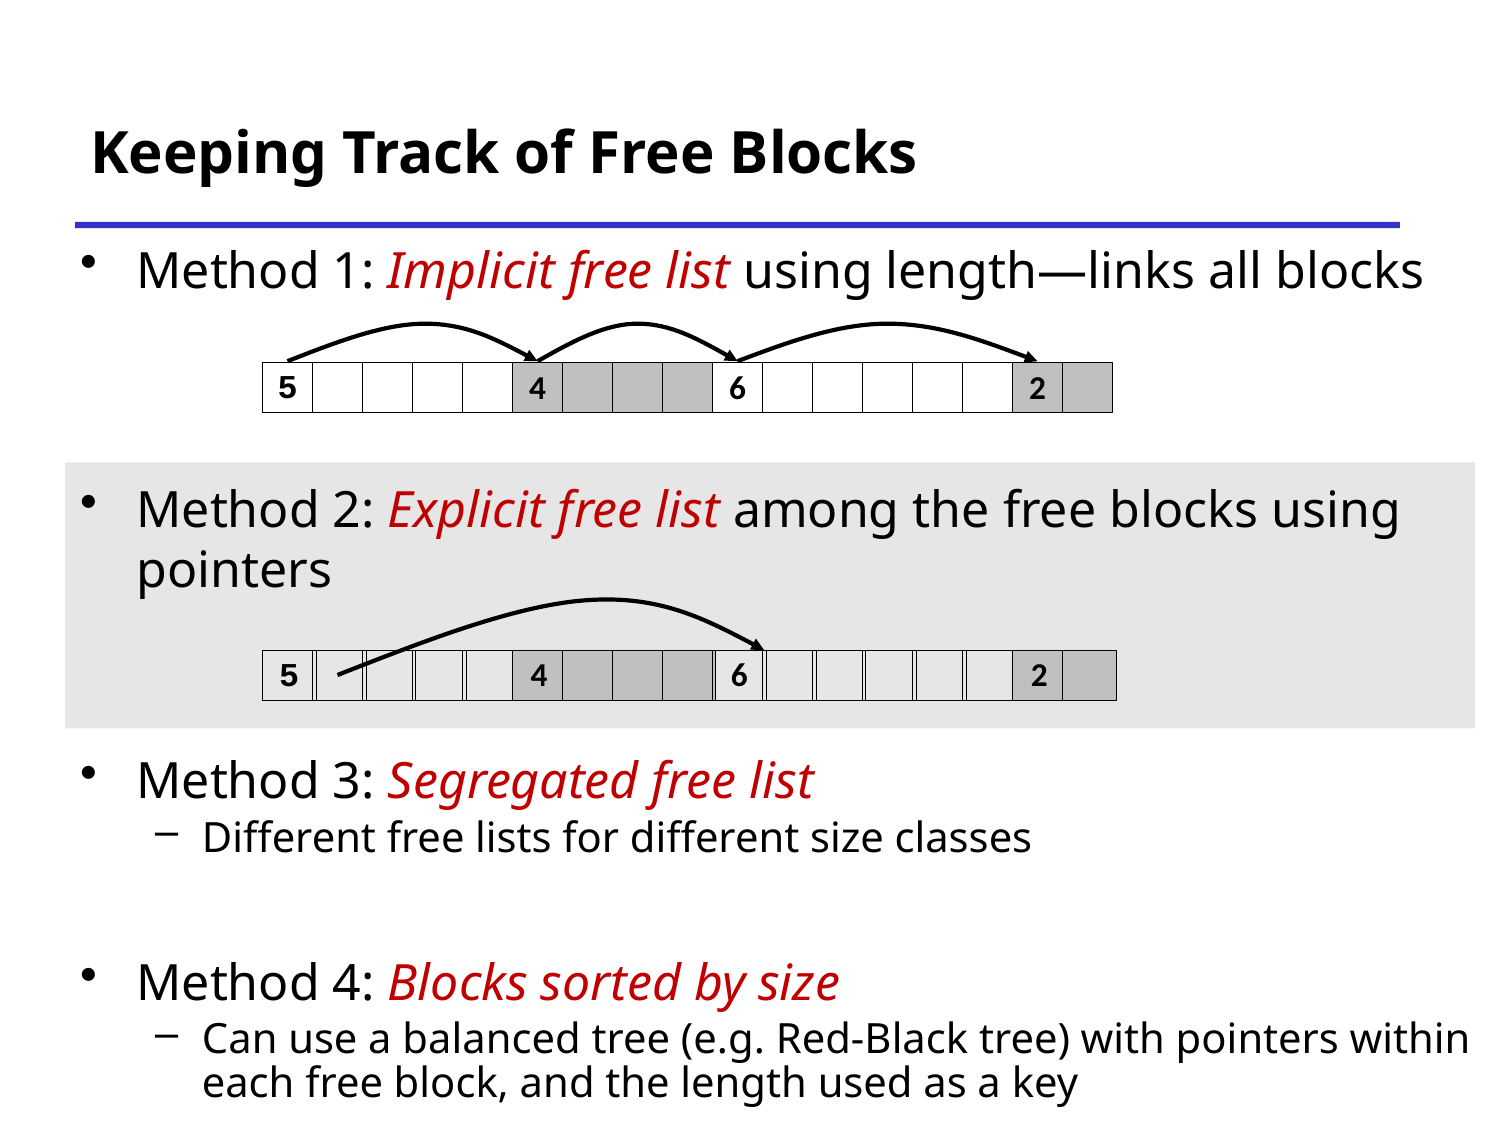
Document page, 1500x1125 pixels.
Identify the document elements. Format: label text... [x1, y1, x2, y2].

text_box [862, 362, 912, 413]
text_box [662, 362, 712, 413]
text_box 5 [262, 362, 312, 413]
text_box [912, 362, 962, 413]
text_box [362, 362, 412, 413]
text_box 2 [1012, 650, 1062, 700]
text_box [862, 650, 912, 700]
text_box [812, 362, 862, 413]
text_box [337, 599, 765, 676]
text_box [612, 657, 662, 700]
text_box [763, 362, 812, 413]
text_box [537, 323, 737, 362]
text_box [412, 362, 462, 413]
text_box [662, 654, 712, 700]
text_box [562, 659, 612, 700]
text_box [462, 665, 512, 700]
title Keeping Track of Free Blocks [75, 75, 1400, 225]
text_box [312, 650, 362, 700]
text_box [766, 650, 812, 700]
text_box 4 [512, 662, 562, 700]
text_box [962, 650, 1012, 700]
list Method 1: Implicit free list using length—links all blocks Method 2: Explicit free list among the free blocks using pointers Method 3: Segregated free list Different free lists for different size classes Method 4: Blocks sorted by size Can use a balanced tree (e.g. Red-Black tree) with pointers within each free block, and the length used as a key [65, 230, 1500, 1113]
text_box [812, 650, 862, 700]
text_box [362, 650, 399, 664]
text_box [1062, 650, 1116, 700]
text_box [737, 323, 1038, 363]
text_box [562, 362, 612, 413]
text_box [312, 362, 362, 413]
text_box [462, 362, 512, 413]
text_box [612, 362, 662, 413]
text_box 5 [262, 650, 312, 700]
text_box [912, 650, 962, 700]
text_box [362, 671, 412, 700]
text_box 6 [712, 362, 763, 413]
text_box 4 [512, 362, 562, 413]
text_box [962, 362, 1012, 413]
text_box 2 [1012, 362, 1062, 413]
text_box [412, 668, 462, 700]
text_box [287, 323, 537, 362]
text_box [1062, 362, 1113, 413]
text_box 6 [712, 650, 766, 700]
